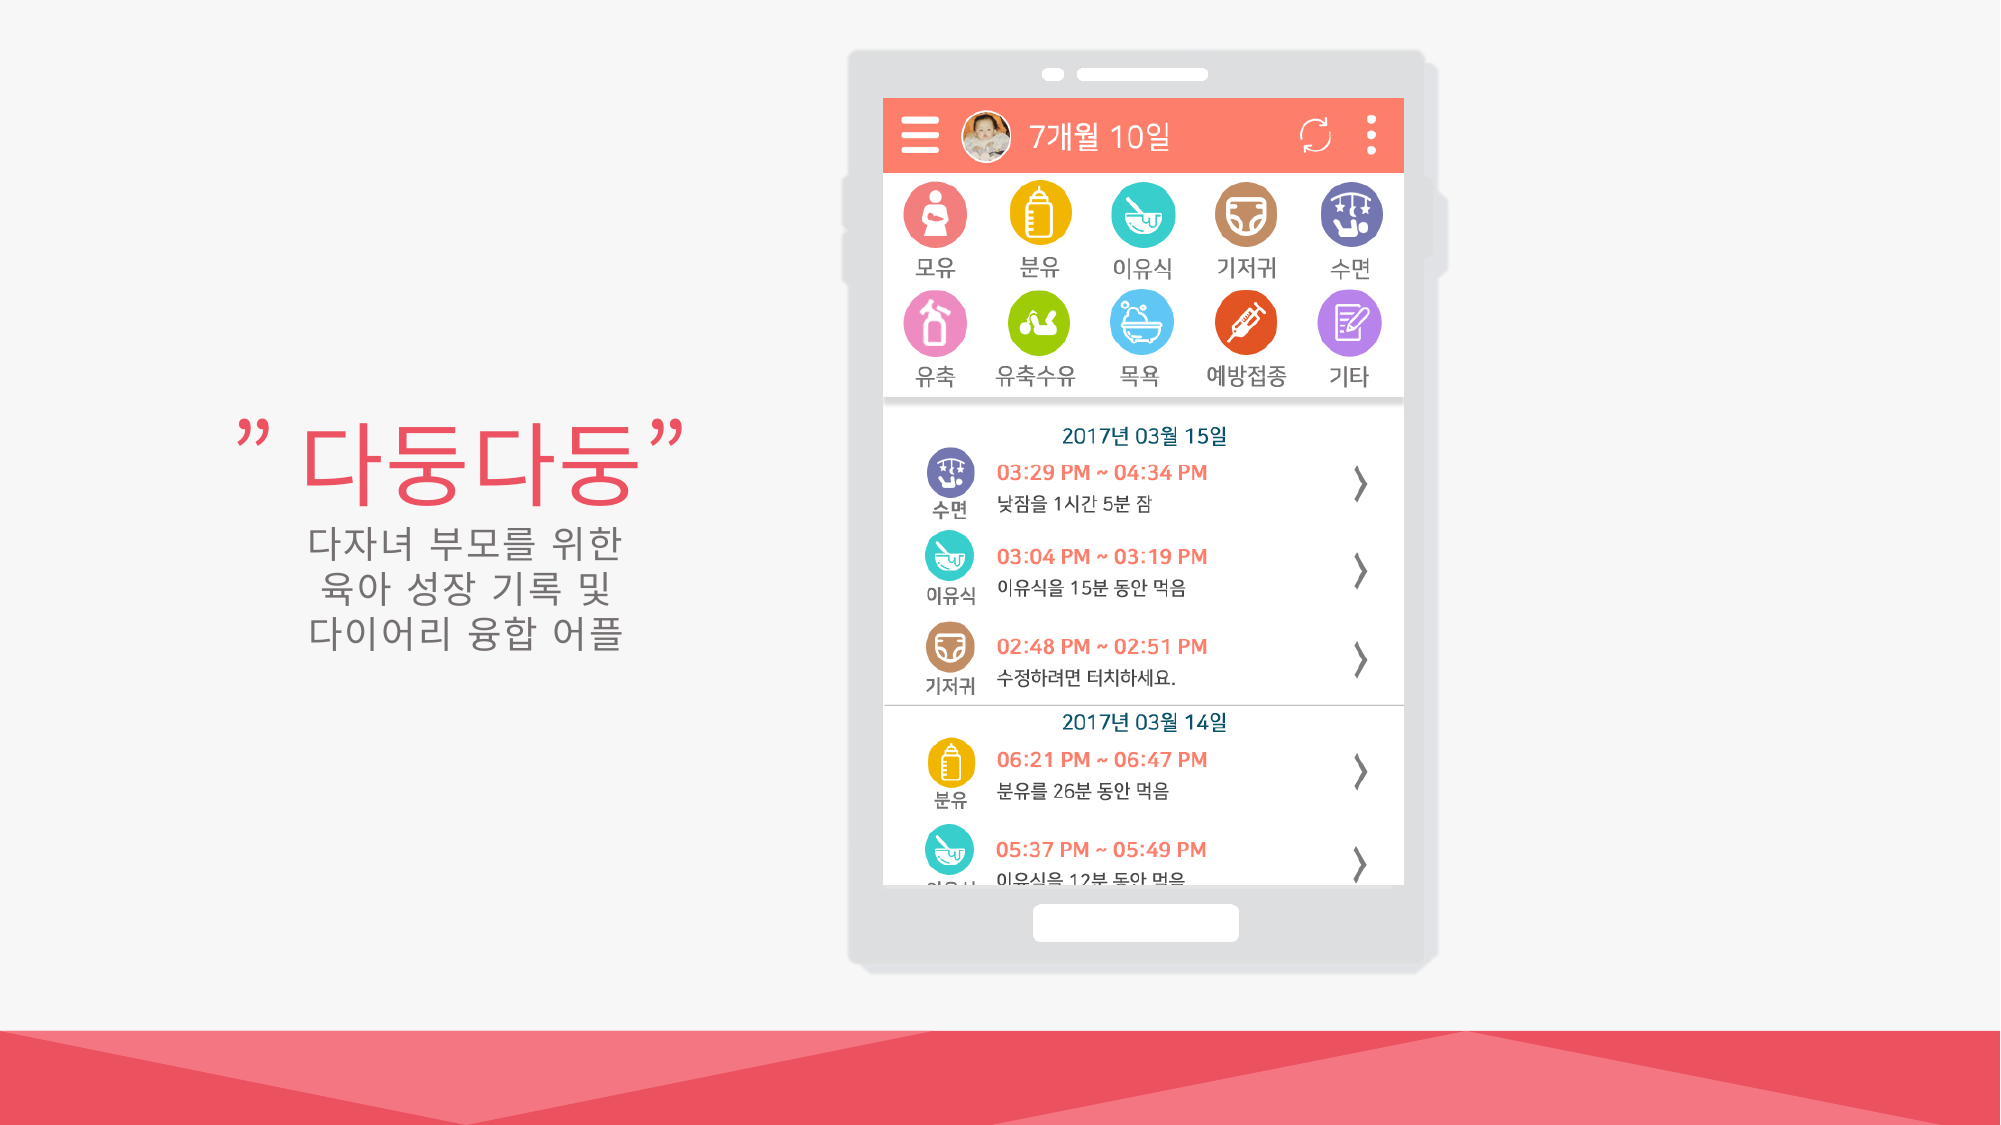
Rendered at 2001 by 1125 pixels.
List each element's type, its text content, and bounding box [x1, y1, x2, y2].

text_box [0, 1030, 2000, 1125]
text_box 다자녀 부모를 위한 육아 성장 기록 및 다이어리 융합 어플 [282, 513, 663, 664]
text_box ”다둥다둥” [144, 345, 704, 526]
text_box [814, 40, 1454, 987]
